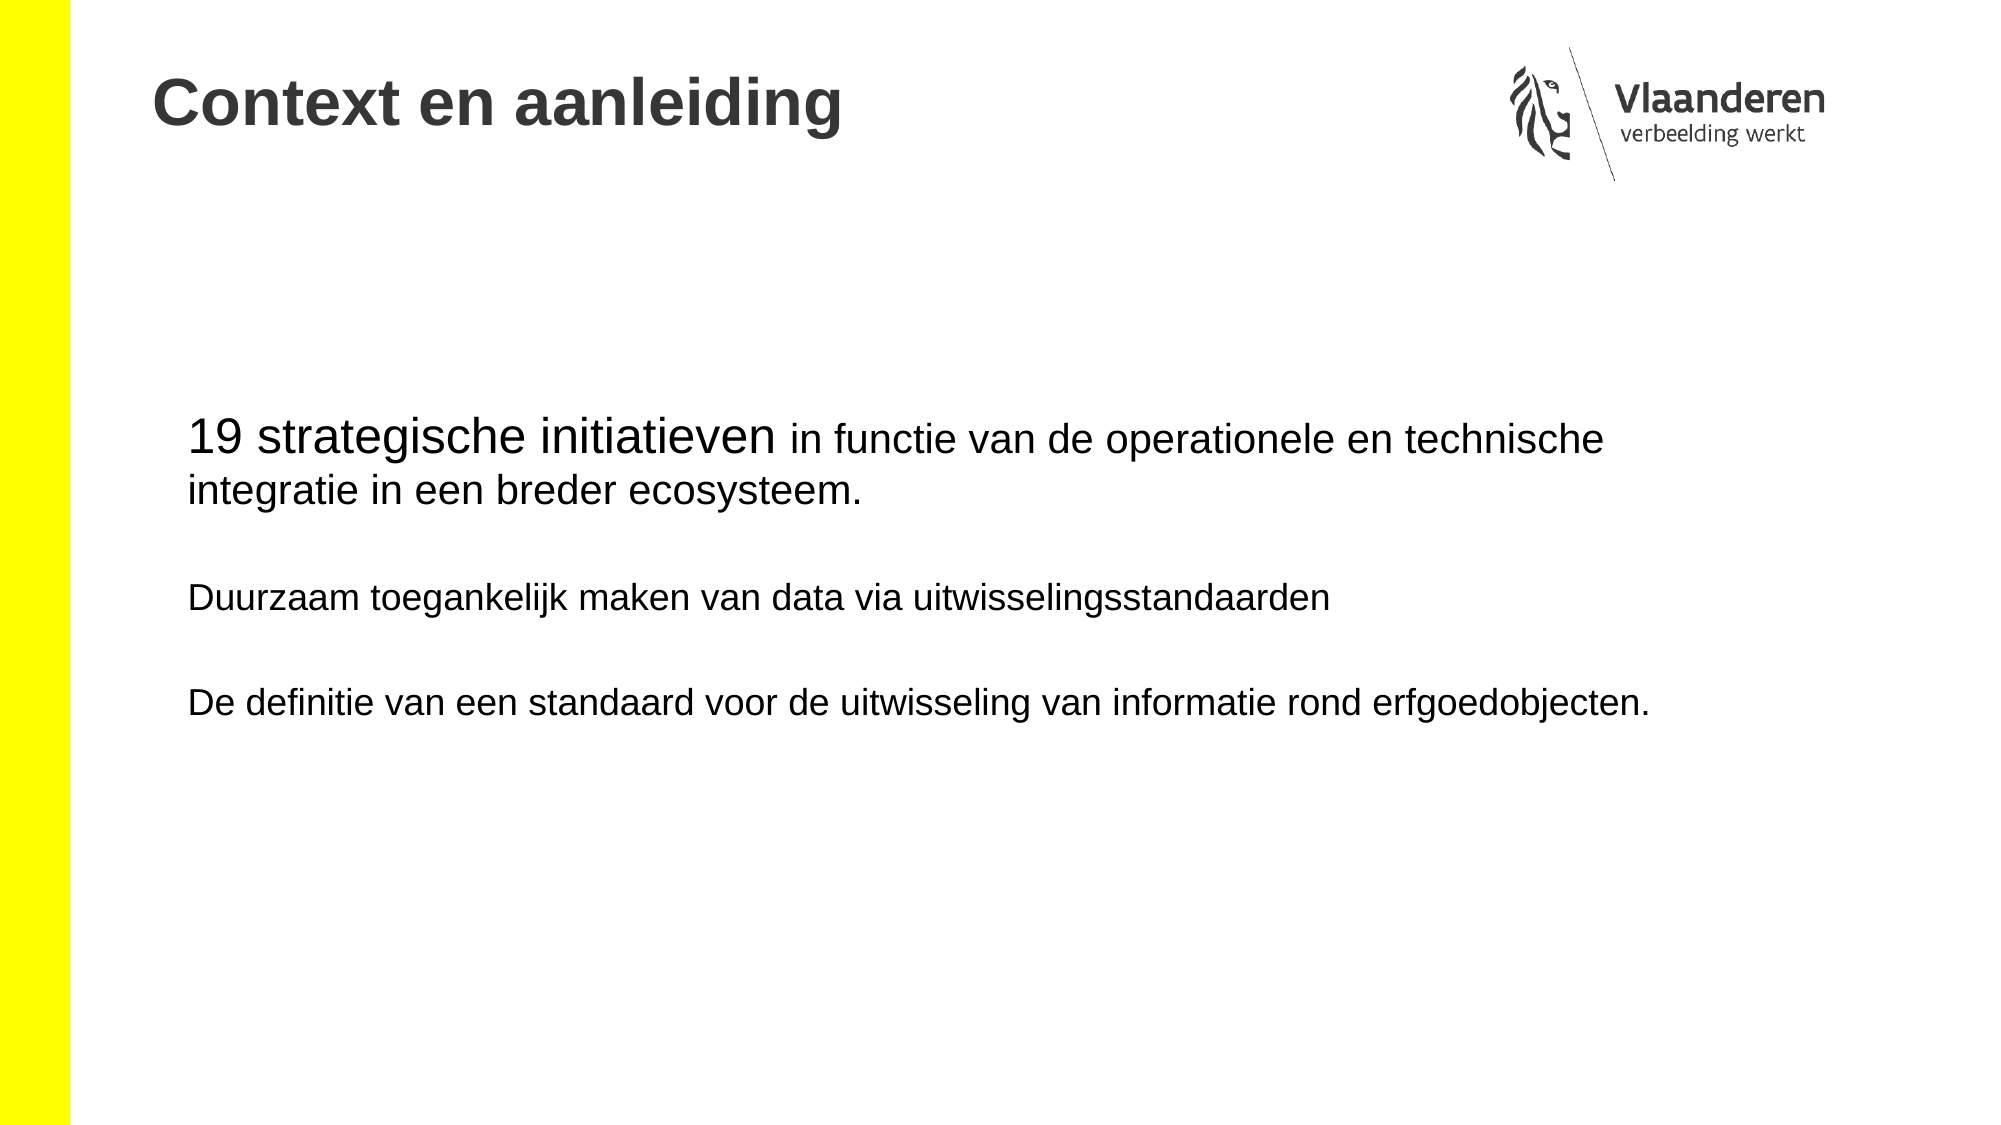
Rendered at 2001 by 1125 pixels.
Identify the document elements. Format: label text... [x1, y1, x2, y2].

text_box 19 strategische initiatieven in functie van de operationele en technische integratie in een breder ecosysteem. Duurzaam toegankelijk maken van data via uitwisselingsstandaarden De definitie van een standaard voor de uitwisseling van informatie rond erfgoedobjecten. [172, 395, 1719, 1083]
title Context en aanleiding [137, 59, 1863, 222]
picture [1510, 47, 1826, 59]
